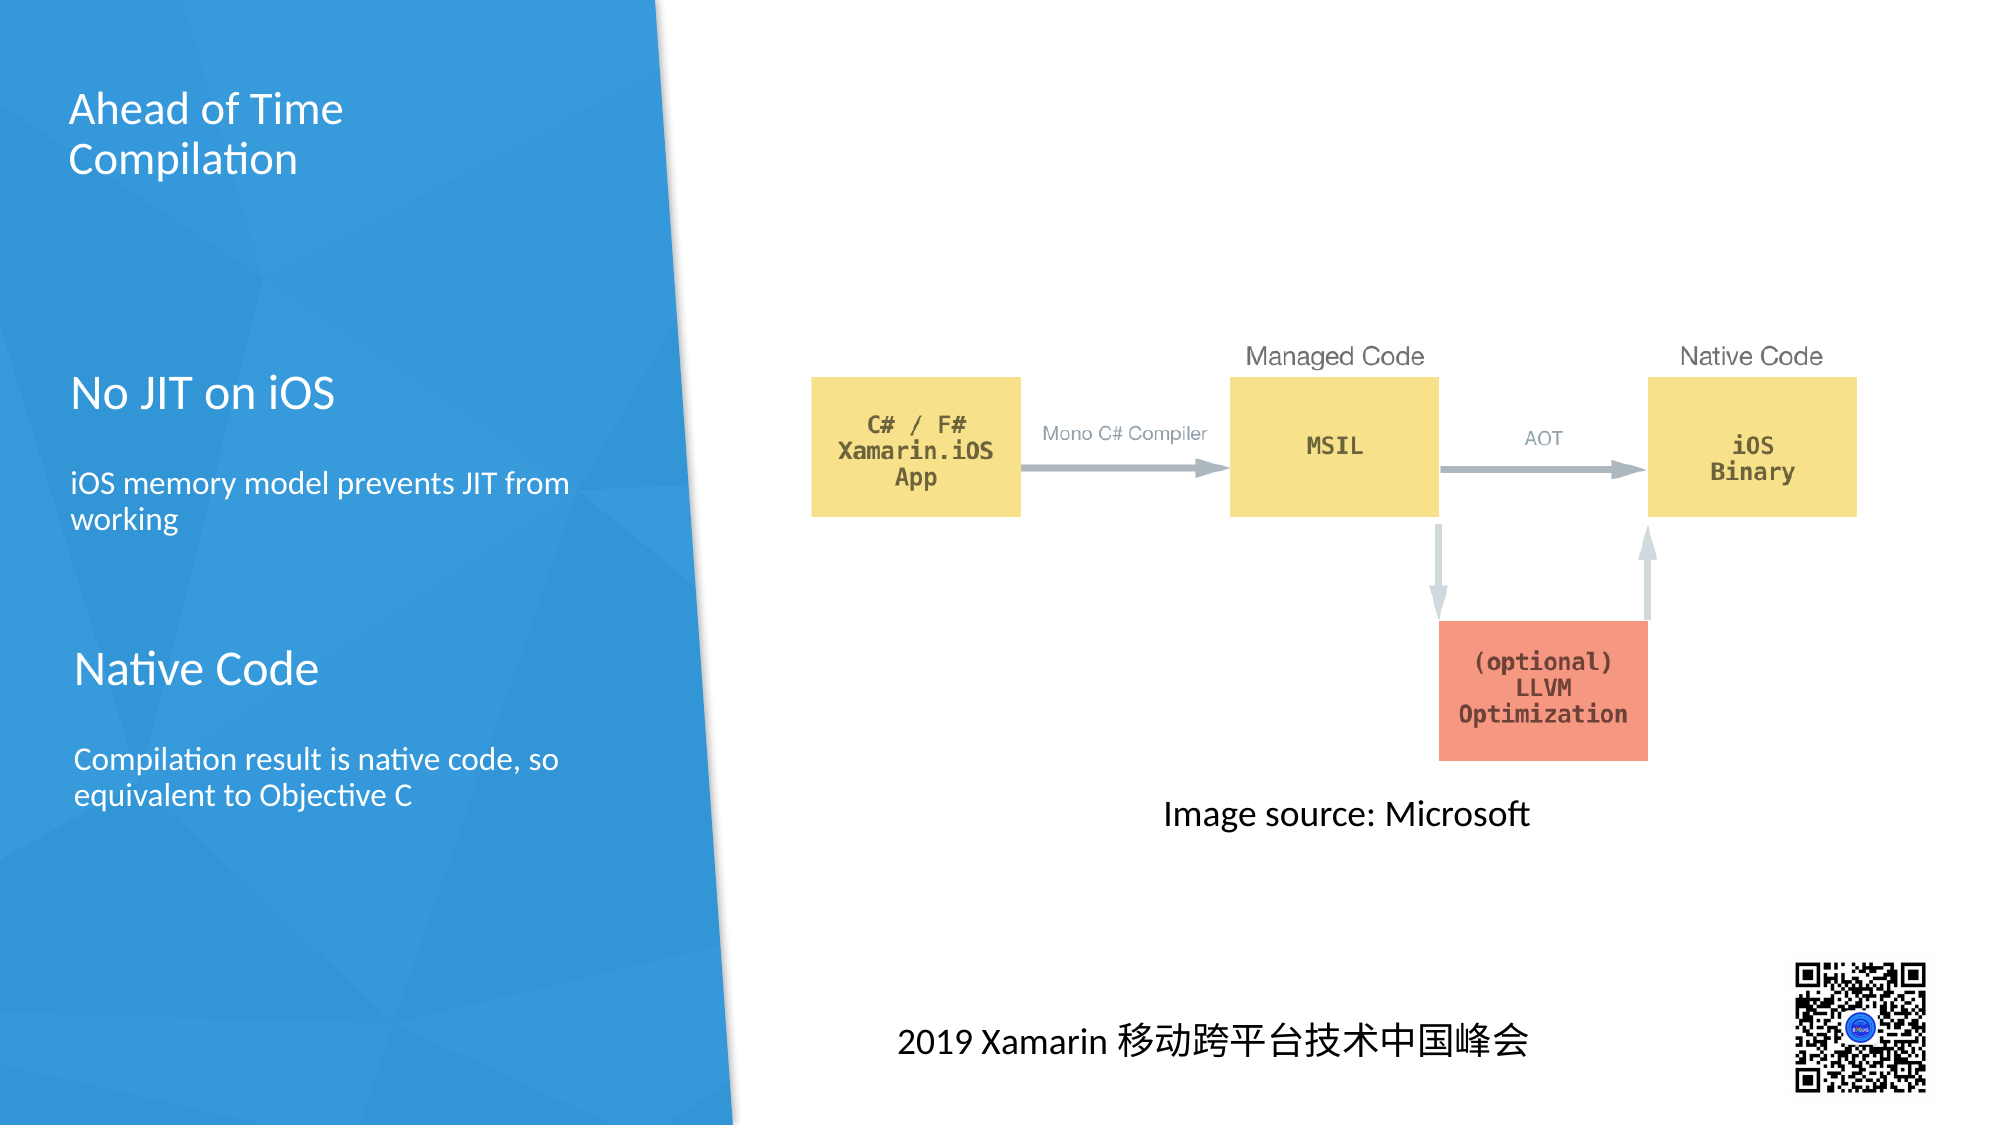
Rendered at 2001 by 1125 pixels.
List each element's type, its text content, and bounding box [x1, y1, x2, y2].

list No JIT on iOS [55, 358, 528, 438]
list Native Code [59, 635, 532, 715]
text_box Image source: Microsoft [1148, 797, 1547, 842]
list iOS memory model prevents JIT from working [55, 458, 645, 553]
picture [1785, 952, 1936, 1103]
picture [778, 309, 1893, 797]
list Compilation result is native code, so equivalent to Objective C [59, 734, 645, 830]
list Ahead of Time Compilation [53, 76, 578, 195]
